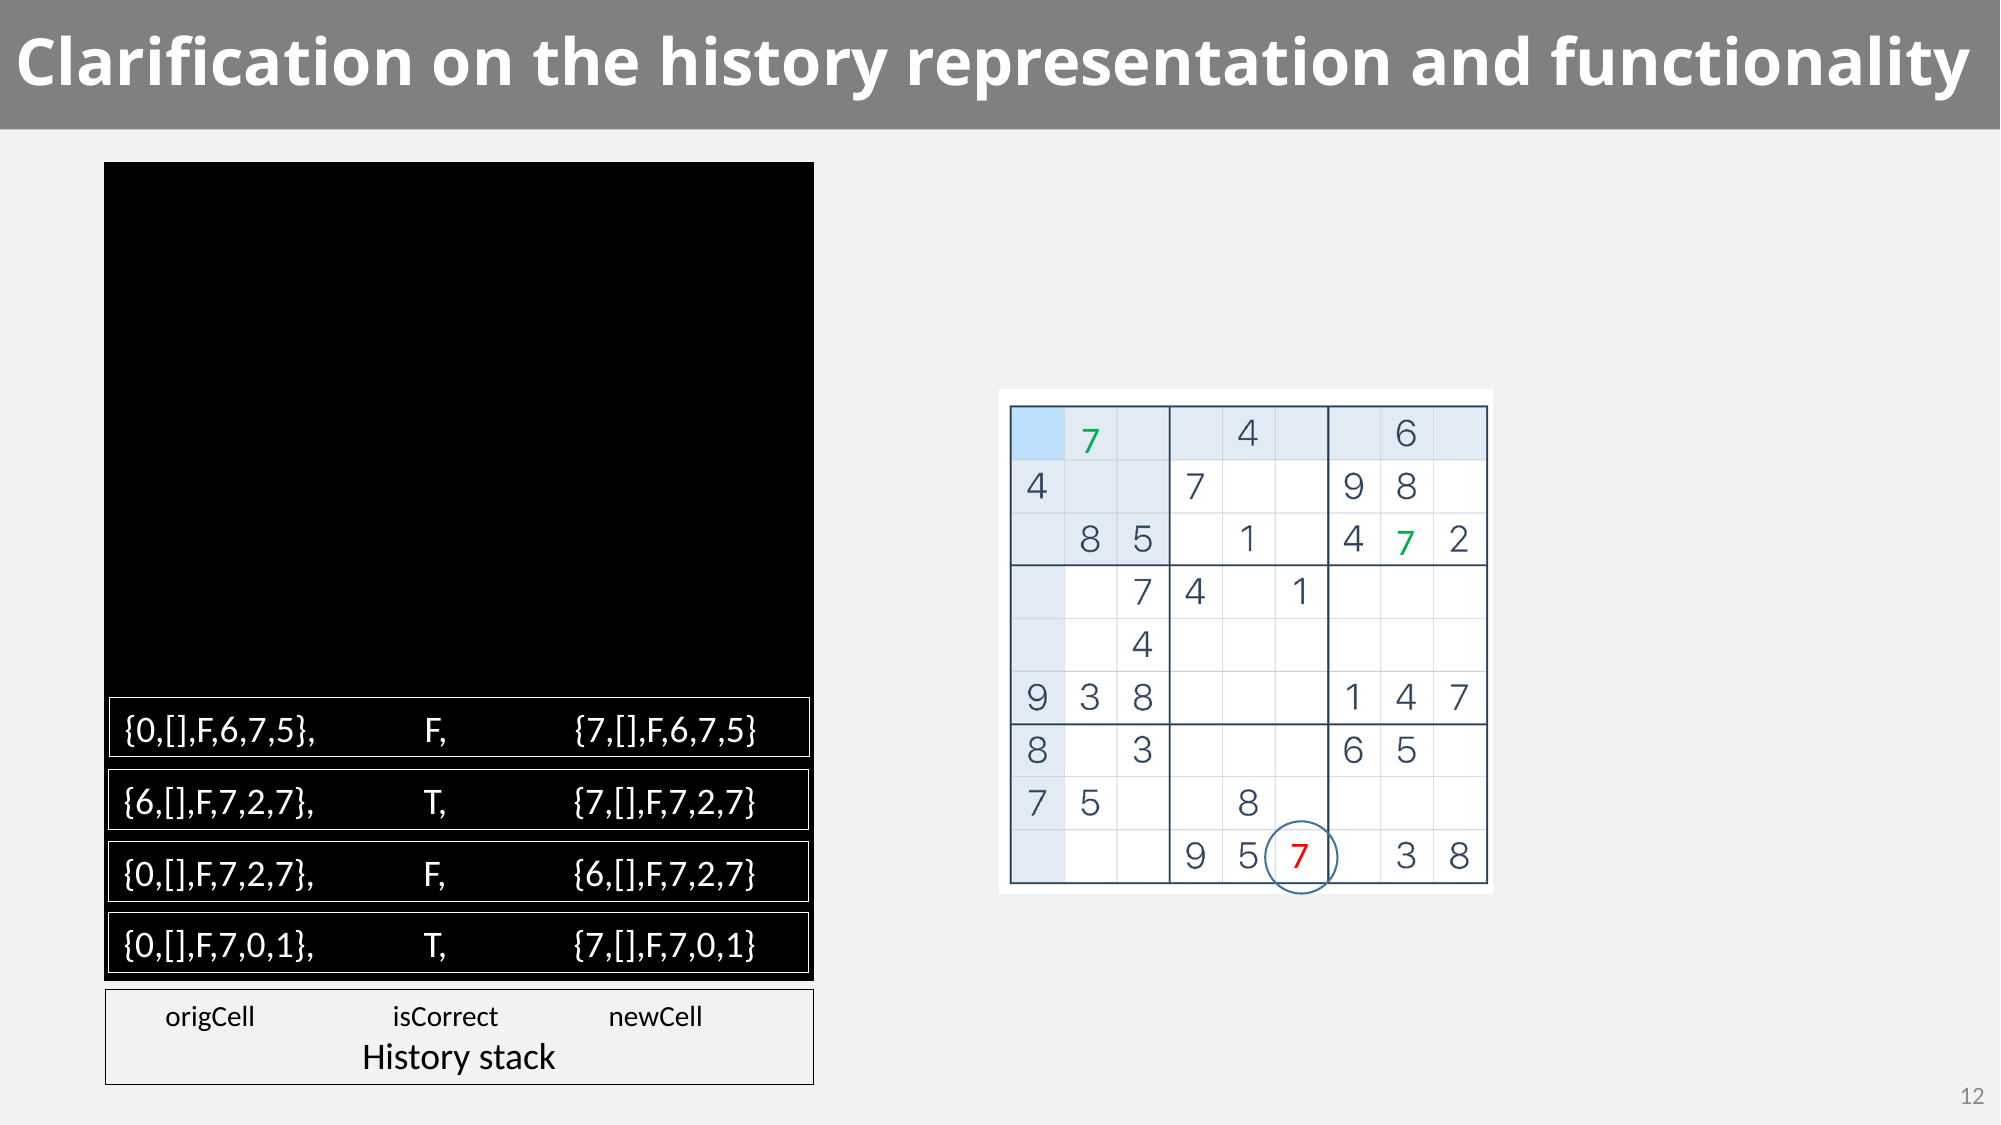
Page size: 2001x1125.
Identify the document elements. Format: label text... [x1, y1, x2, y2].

picture [999, 389, 1493, 894]
text_box {0,[],F,6,7,5}, F, {7,[],F,6,7,5} [109, 697, 810, 757]
text_box {0,[],F,7,2,7}, F, {6,[],F,7,2,7} [108, 841, 809, 902]
text_box {0,[],F,7,0,1}, T, {7,[],F,7,0,1} [108, 912, 809, 973]
text_box {6,[],F,7,2,7}, T, {7,[],F,7,2,7} [108, 769, 809, 830]
slide_number 12 [1550, 1065, 2000, 1125]
text_box origCell isCorrect newCell History stack [105, 989, 814, 1085]
title Clarification on the history representation and functionality [0, 0, 2000, 130]
text_box [104, 162, 814, 981]
